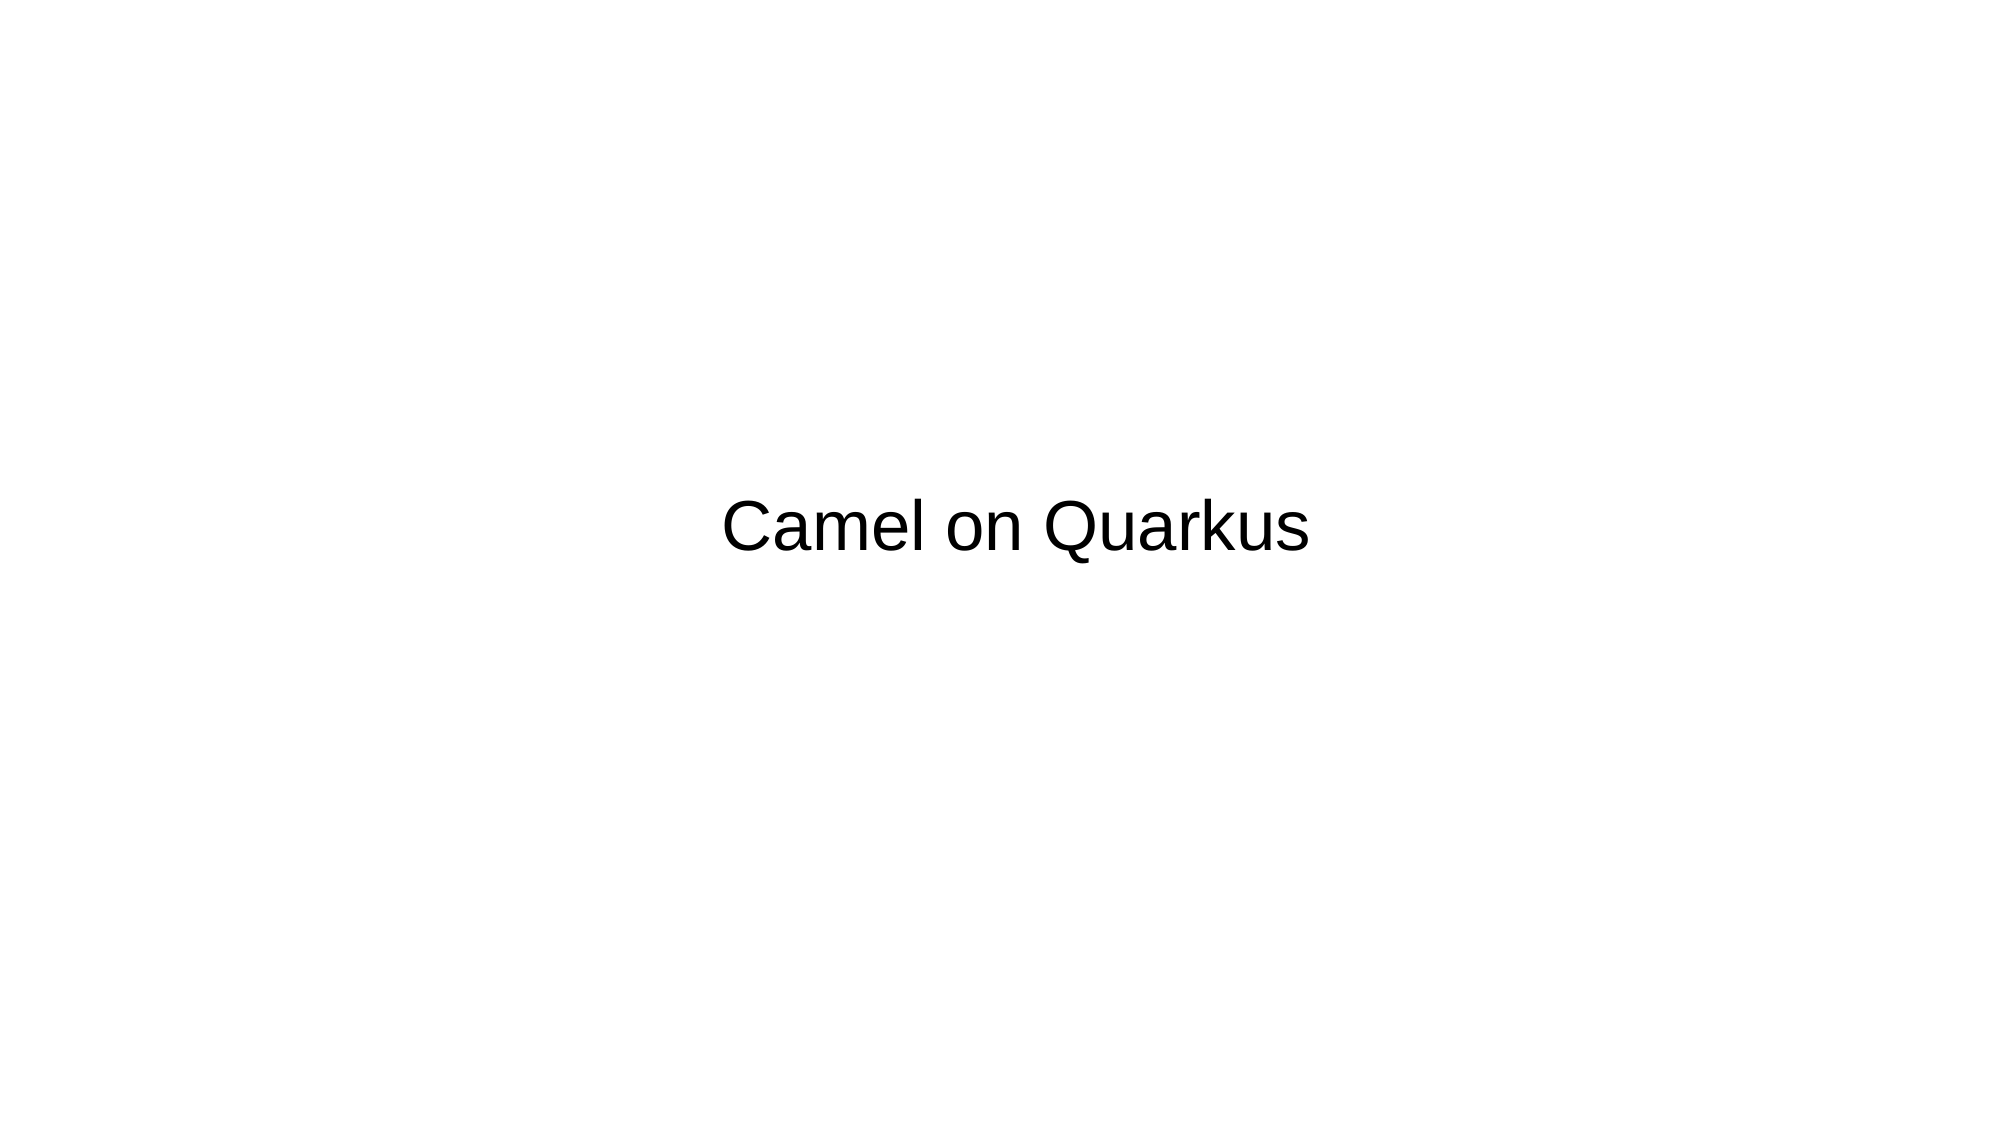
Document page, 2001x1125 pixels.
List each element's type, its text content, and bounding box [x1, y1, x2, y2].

title Camel on Quarkus [84, 460, 1949, 586]
